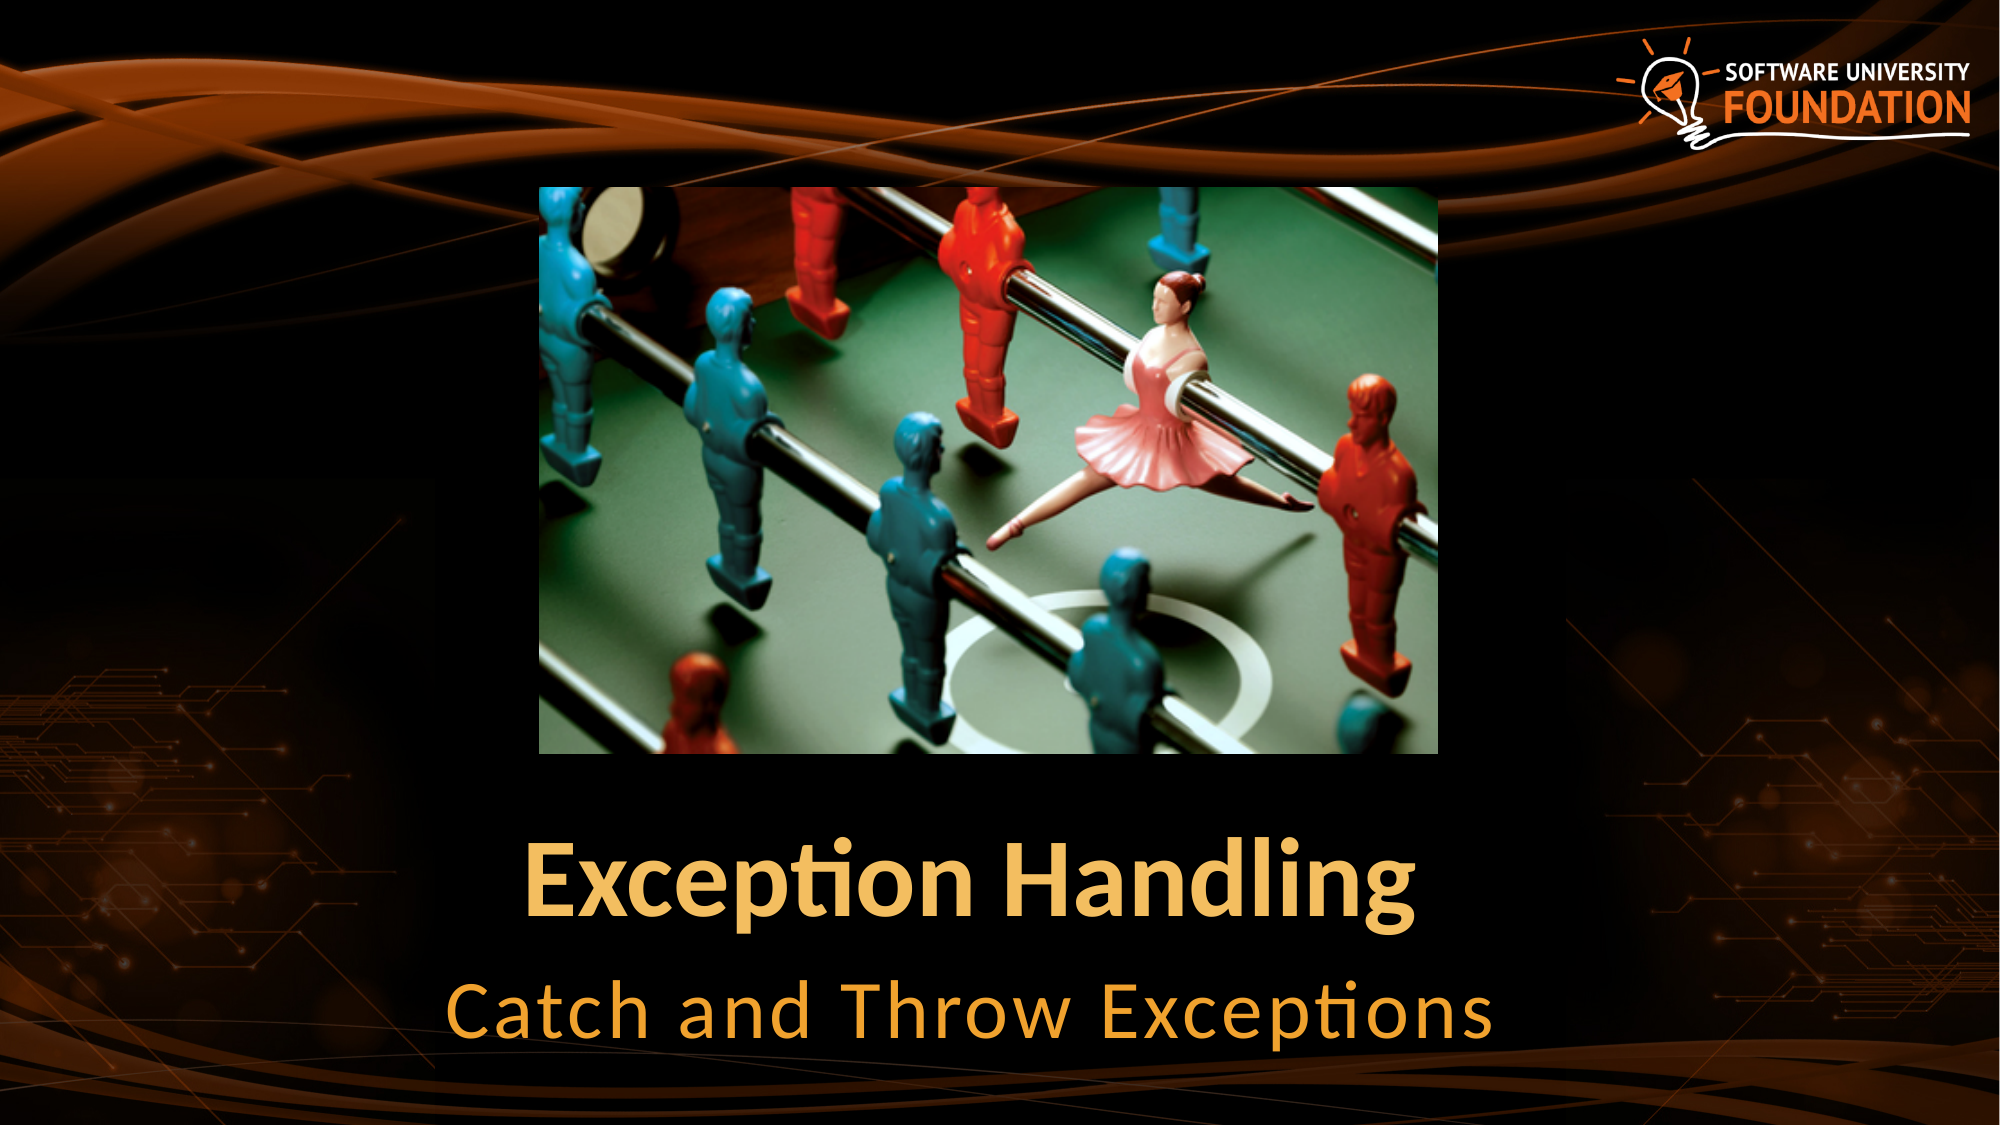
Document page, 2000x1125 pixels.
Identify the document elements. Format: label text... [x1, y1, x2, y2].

picture [0, 0, 2000, 1125]
title Exception Handling [237, 812, 1704, 944]
list Catch and Throw Exceptions [237, 944, 1704, 1057]
